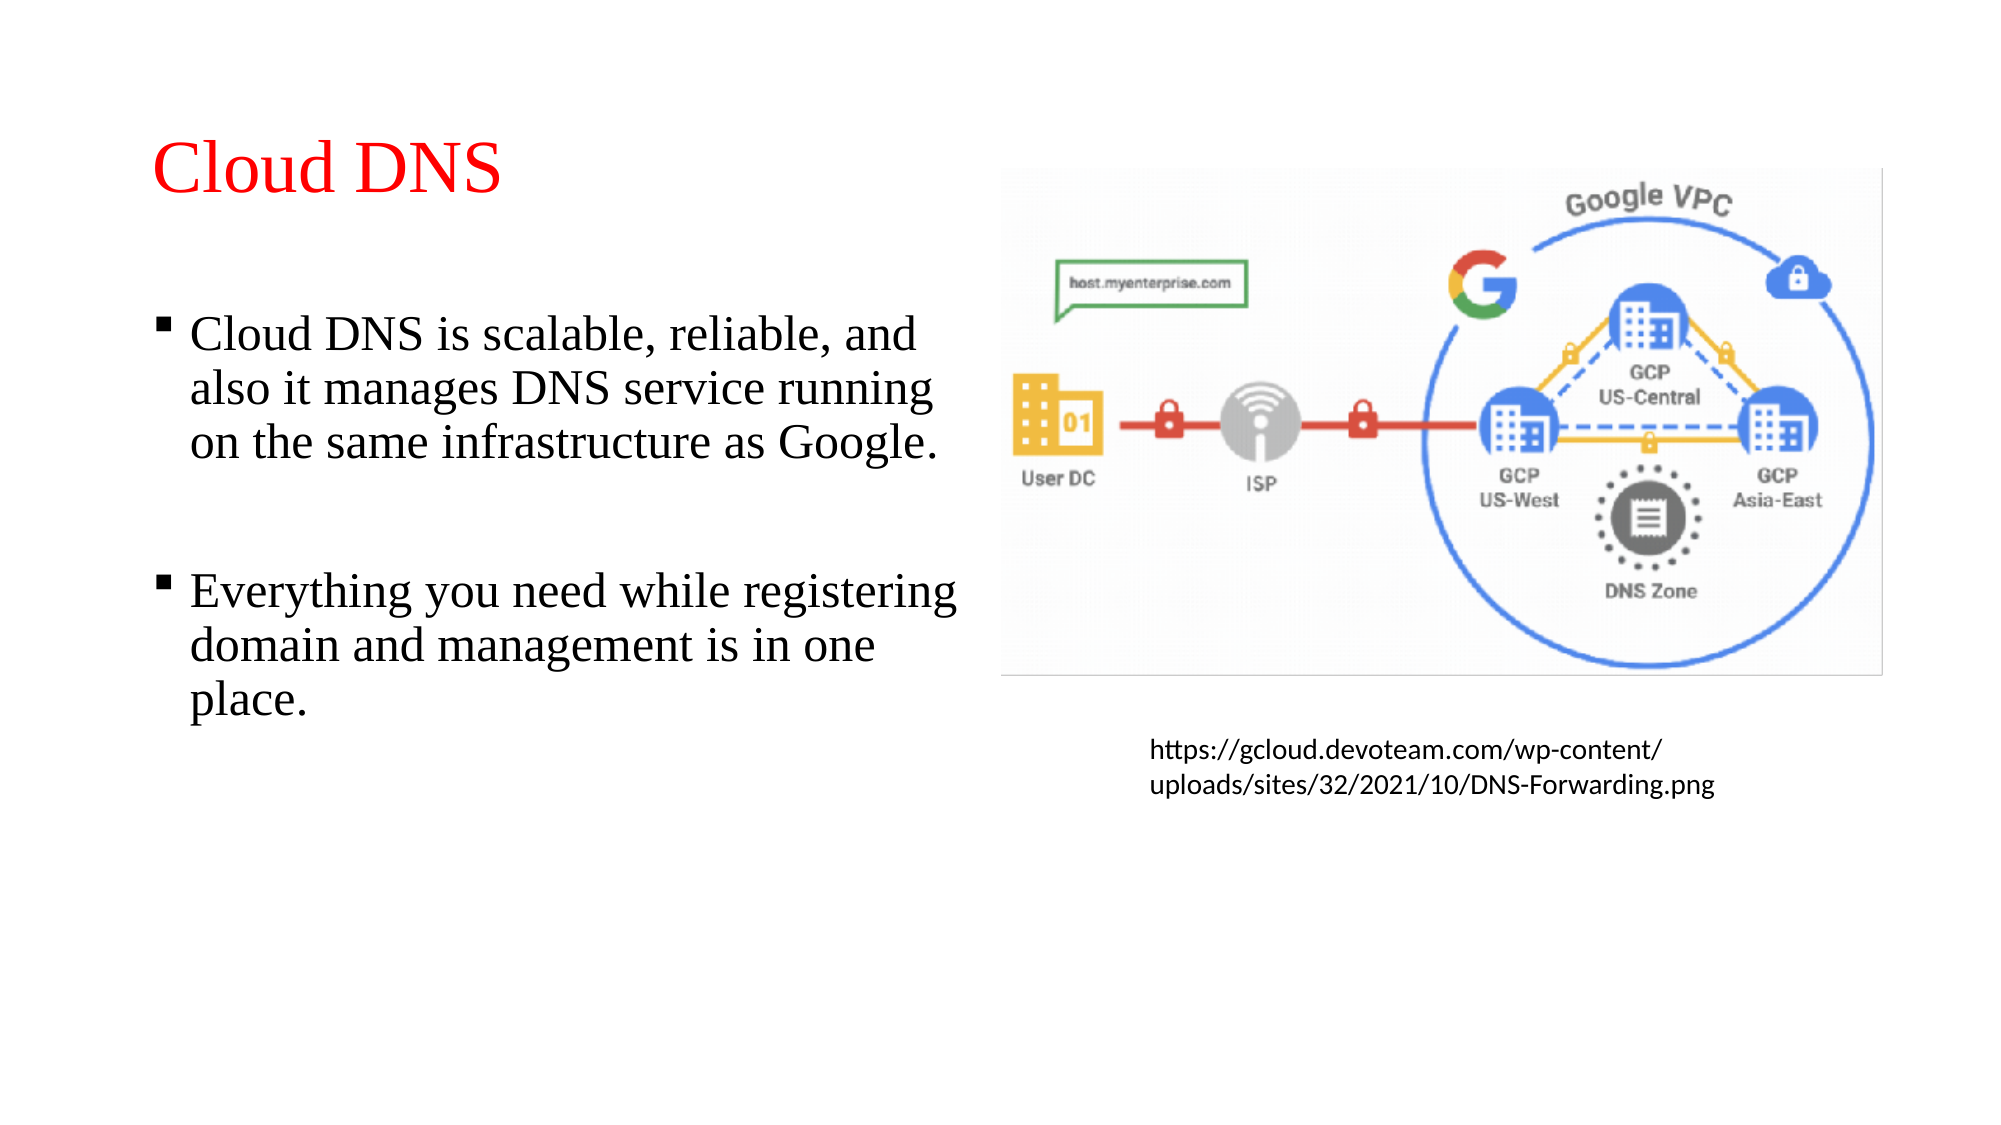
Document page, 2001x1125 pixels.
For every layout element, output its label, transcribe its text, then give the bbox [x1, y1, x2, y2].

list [1001, 168, 1884, 677]
title Cloud DNS [137, 59, 1863, 278]
text_box https://gcloud.devoteam.com/wp-content/uploads/sites/32/2021/10/DNS-Forwarding.png [1134, 723, 1779, 808]
list Cloud DNS is scalable, reliable, and also it manages DNS service running on the same infrastructure as Google. Everything you need while registering domain and management is in one place. [137, 299, 988, 1014]
